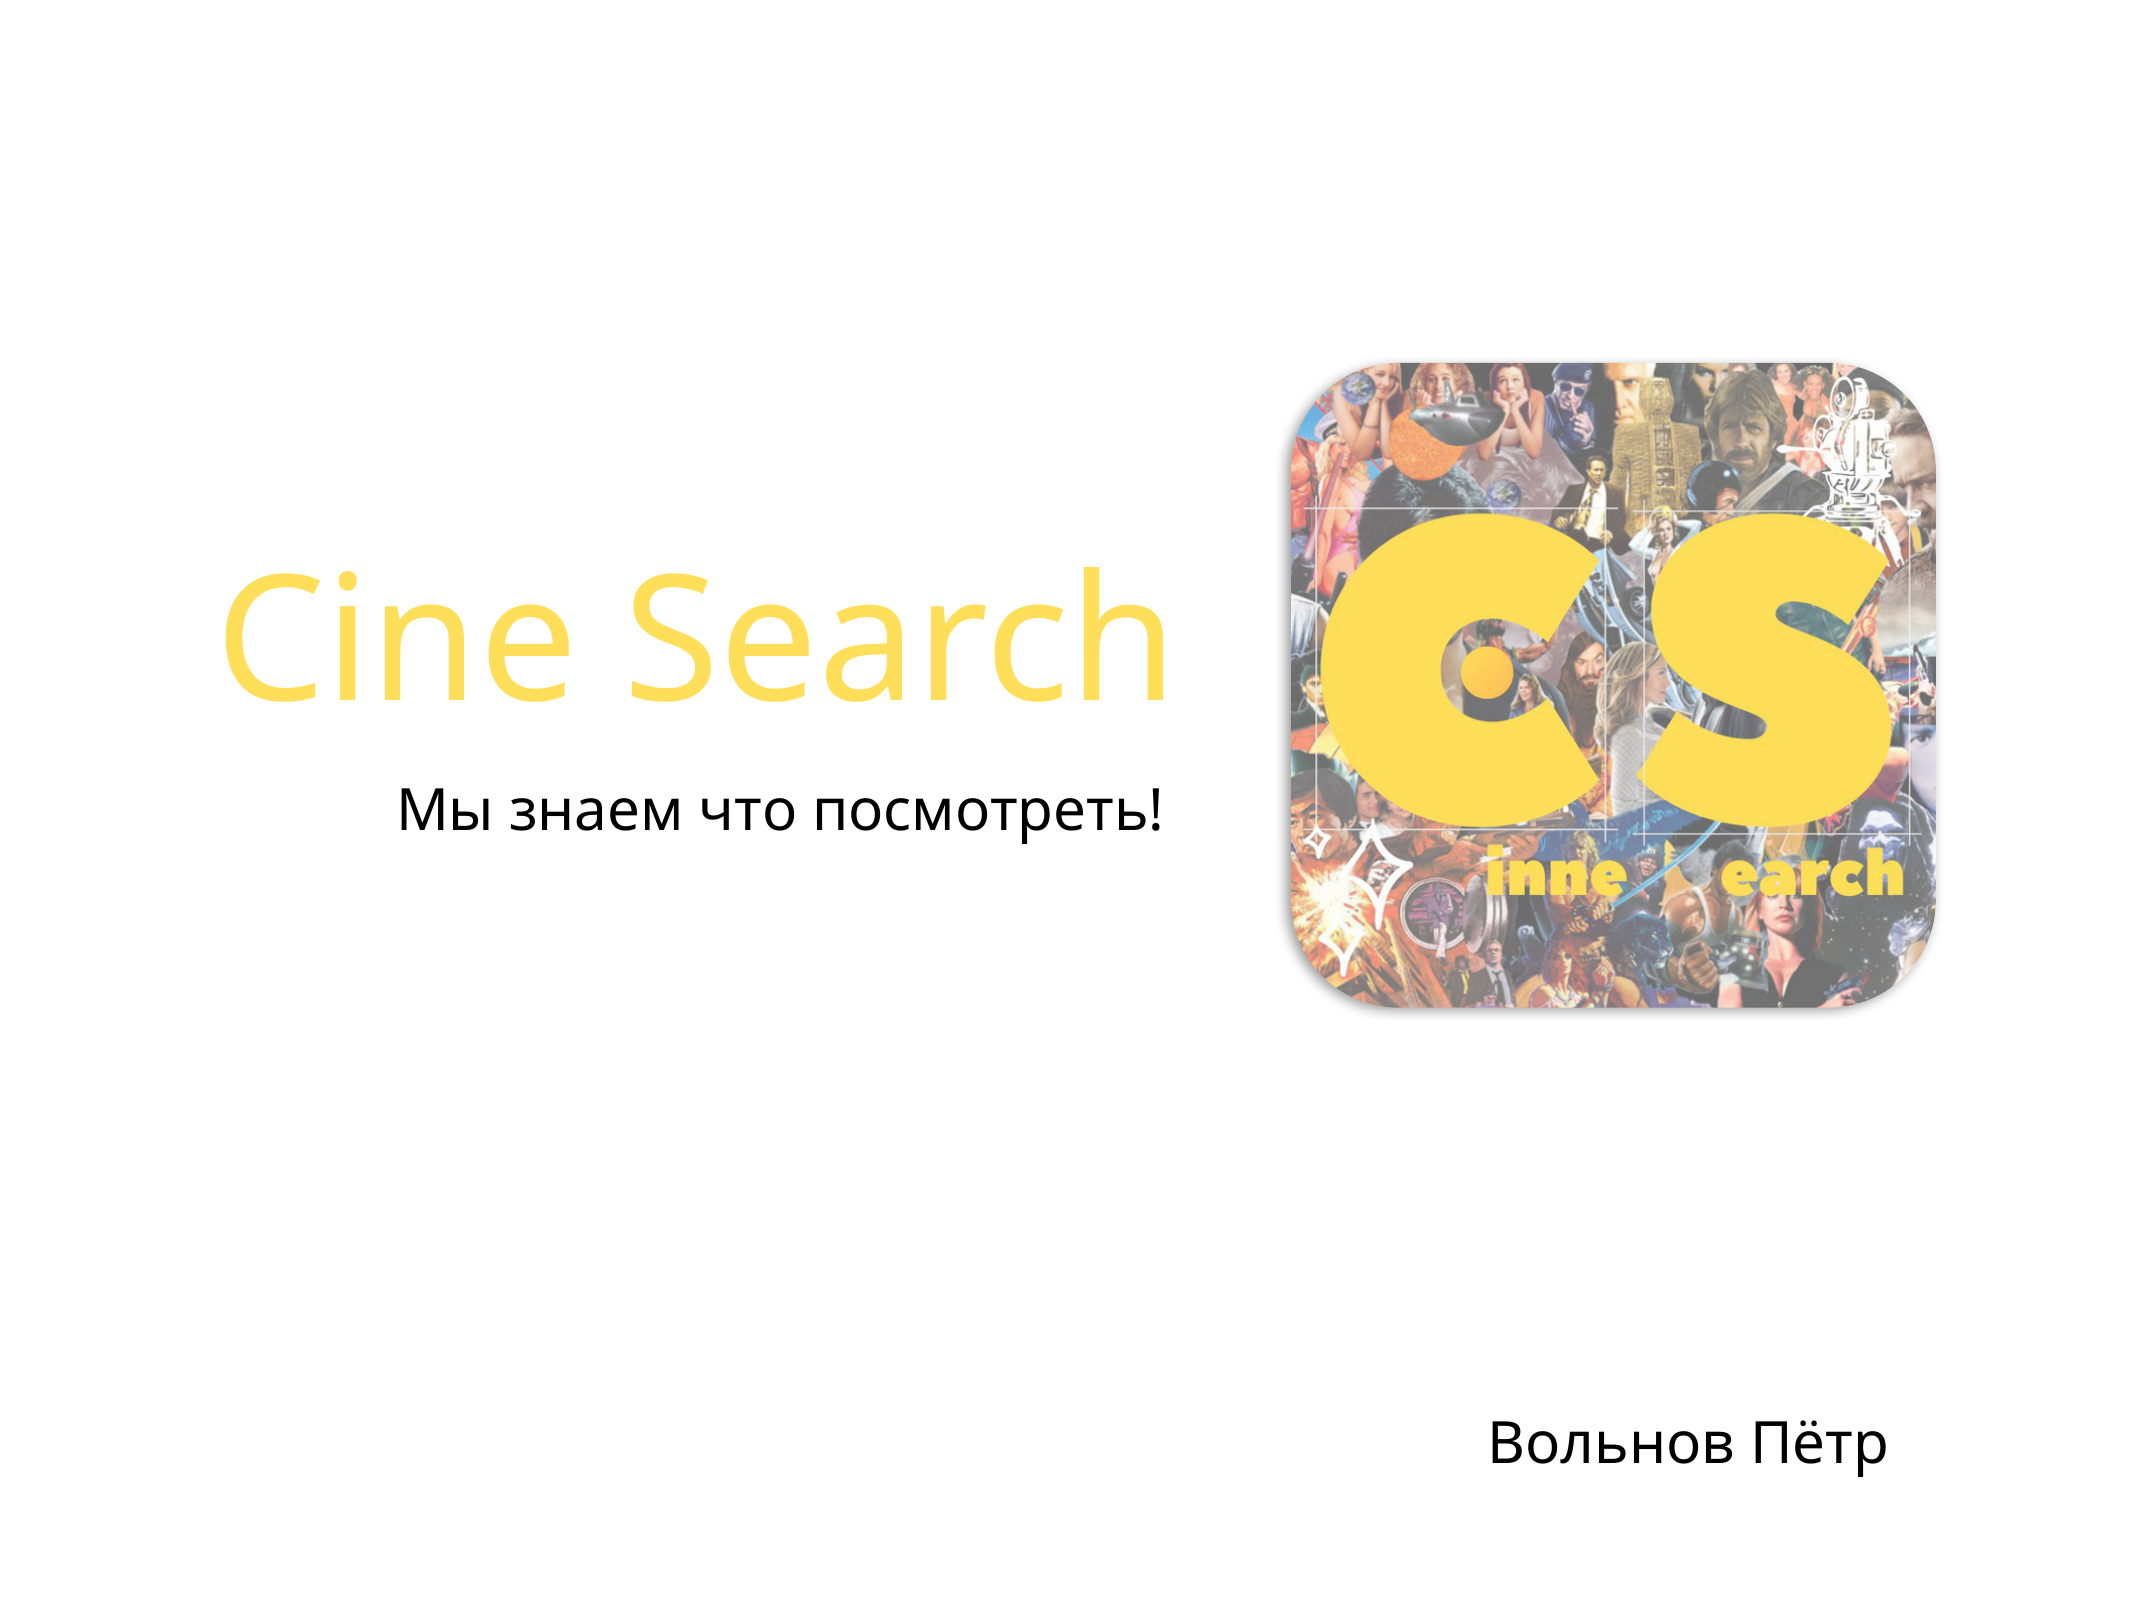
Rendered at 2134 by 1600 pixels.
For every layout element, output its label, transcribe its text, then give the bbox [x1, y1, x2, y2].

text_box Вольнов Пётр [1487, 1355, 2133, 1526]
picture [1290, 362, 1937, 1008]
list Мы знаем что посмотреть! [0, 763, 1174, 950]
title Cine Search [0, 486, 1277, 744]
